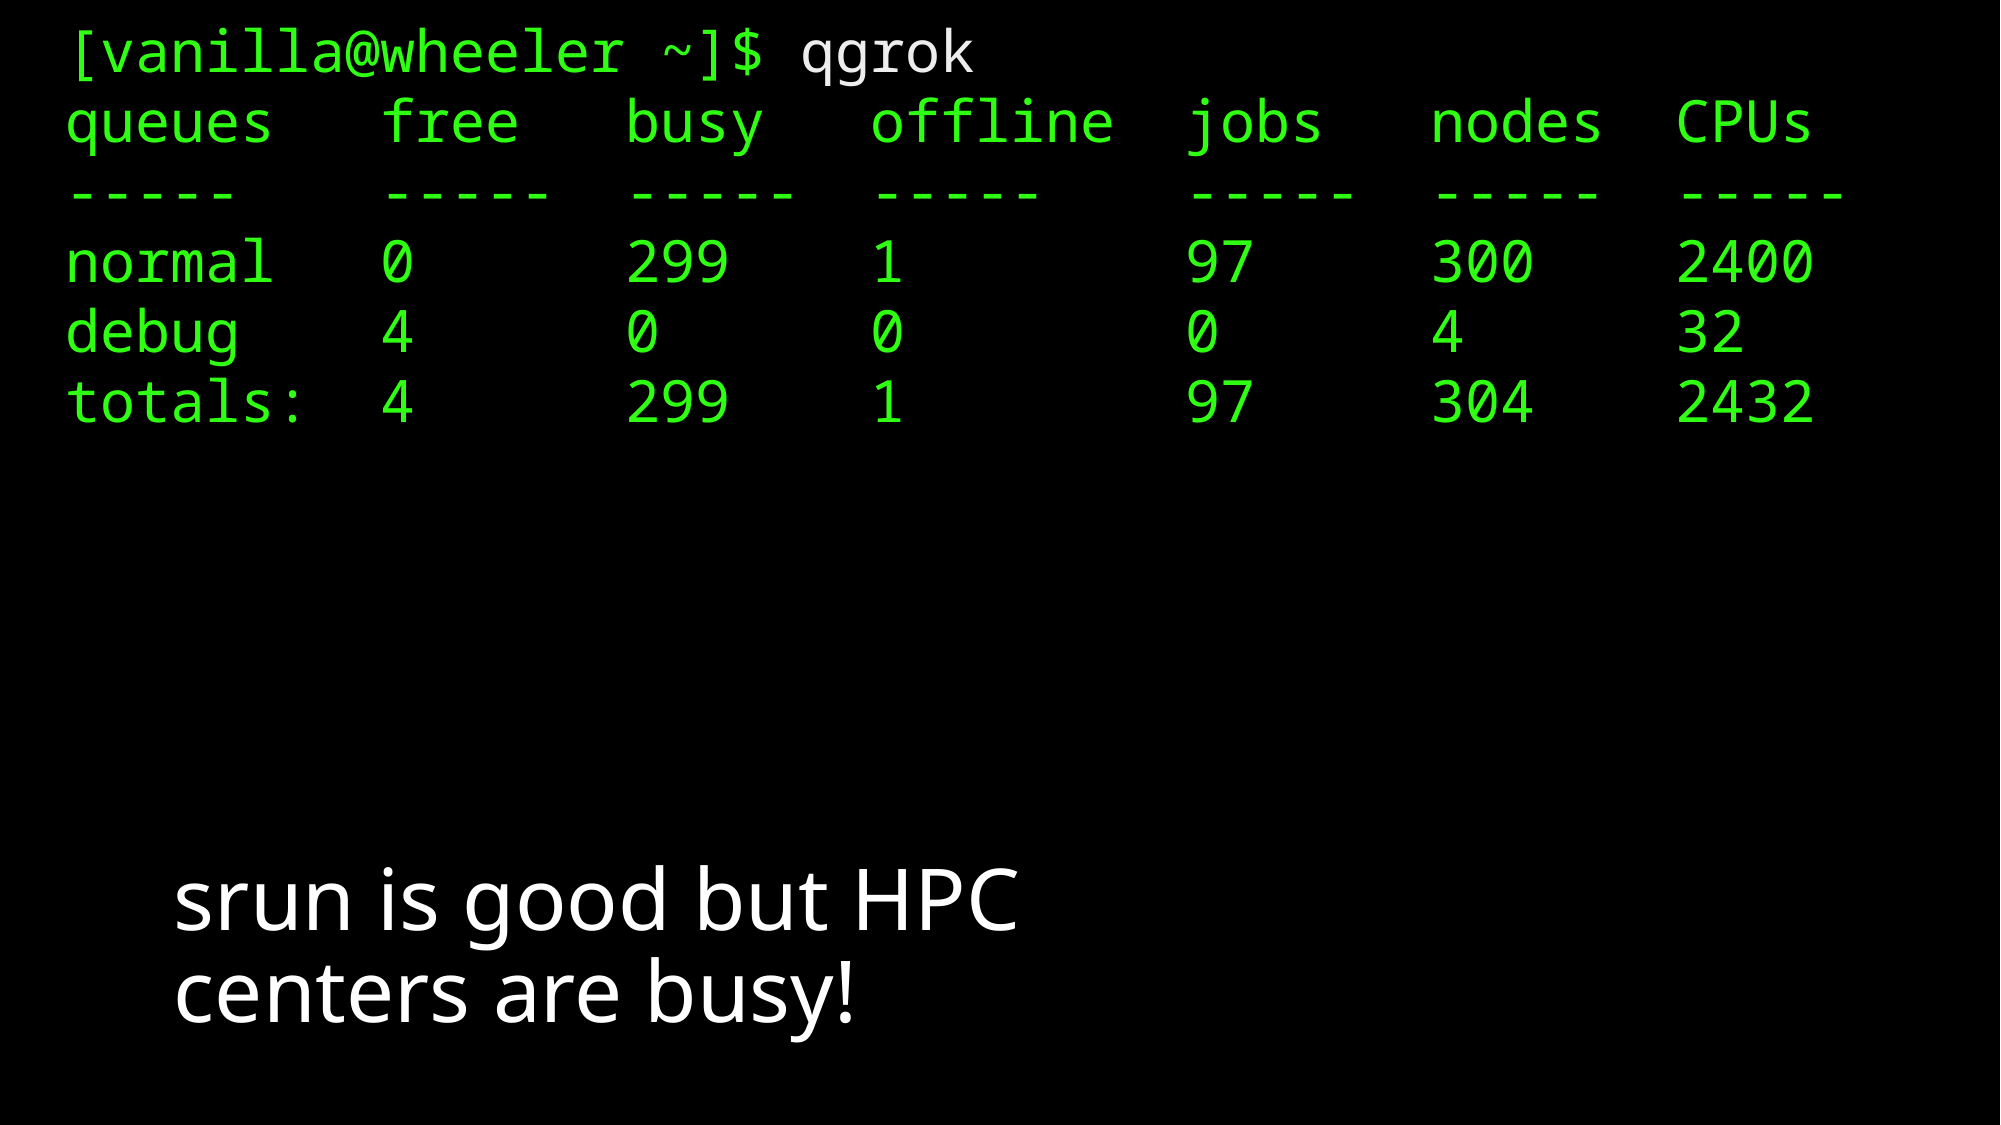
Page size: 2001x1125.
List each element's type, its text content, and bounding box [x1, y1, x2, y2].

text_box srun is good but HPC centers are busy! [158, 845, 1303, 1053]
text_box [vanilla@wheeler ~]$ qgrok queues free busy offline jobs nodes CPUs ----- ----- ----- ----- ----- ----- ----- normal 0 299 1 97 300 2400 debug 4 0 0 0 4 32 totals: 4 299 1 97 304 2432 [50, 6, 1944, 442]
